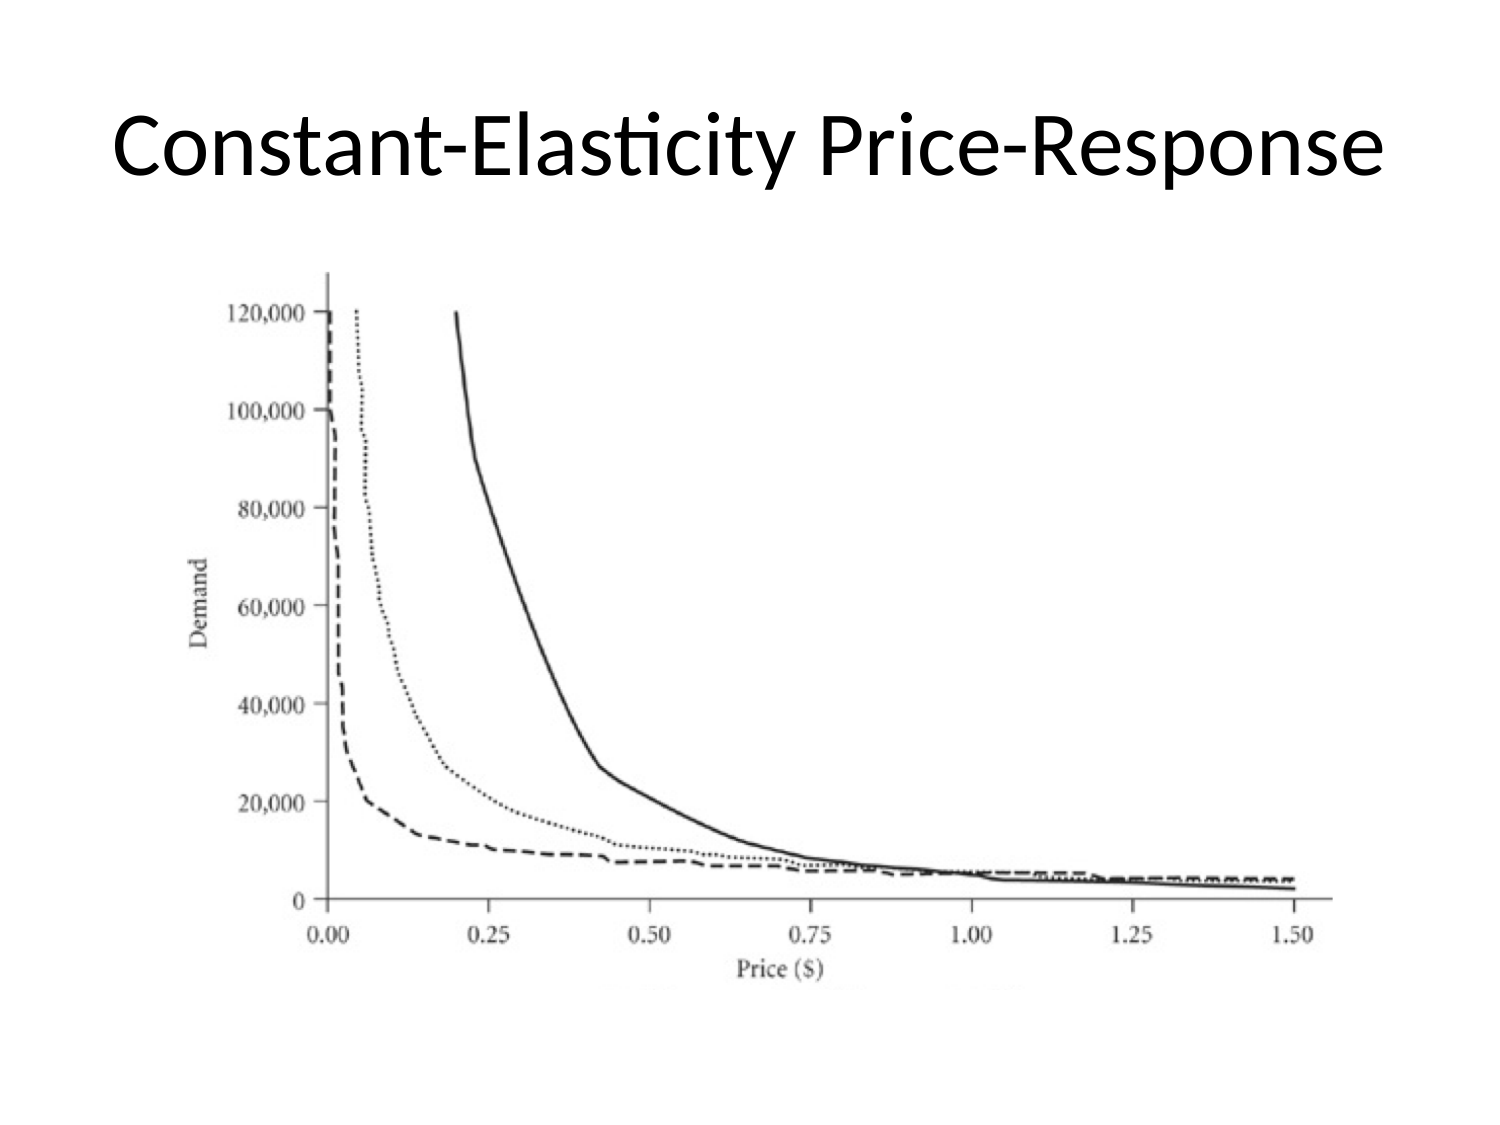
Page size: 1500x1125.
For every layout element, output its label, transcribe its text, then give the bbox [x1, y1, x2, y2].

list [135, 232, 1378, 991]
title Constant-Elasticity Price-Response [75, 45, 1425, 233]
